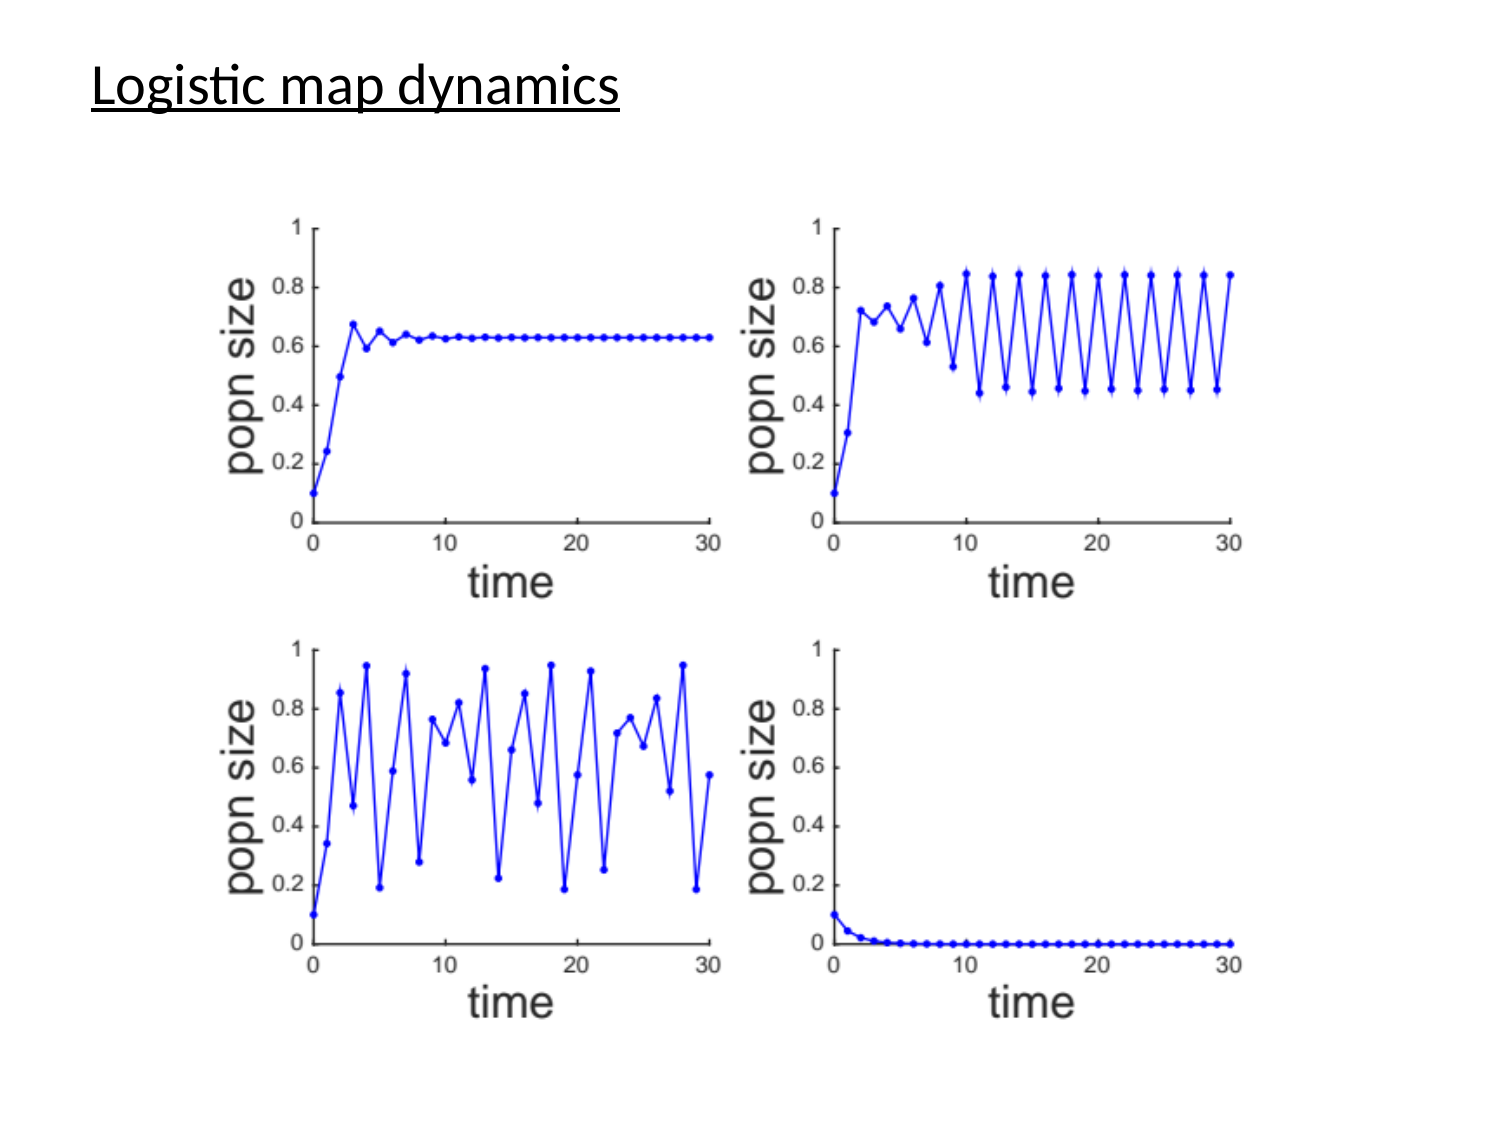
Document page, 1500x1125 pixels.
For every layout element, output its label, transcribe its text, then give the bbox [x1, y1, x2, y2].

text_box Logistic map dynamics [76, 39, 845, 135]
picture [159, 162, 1341, 1048]
